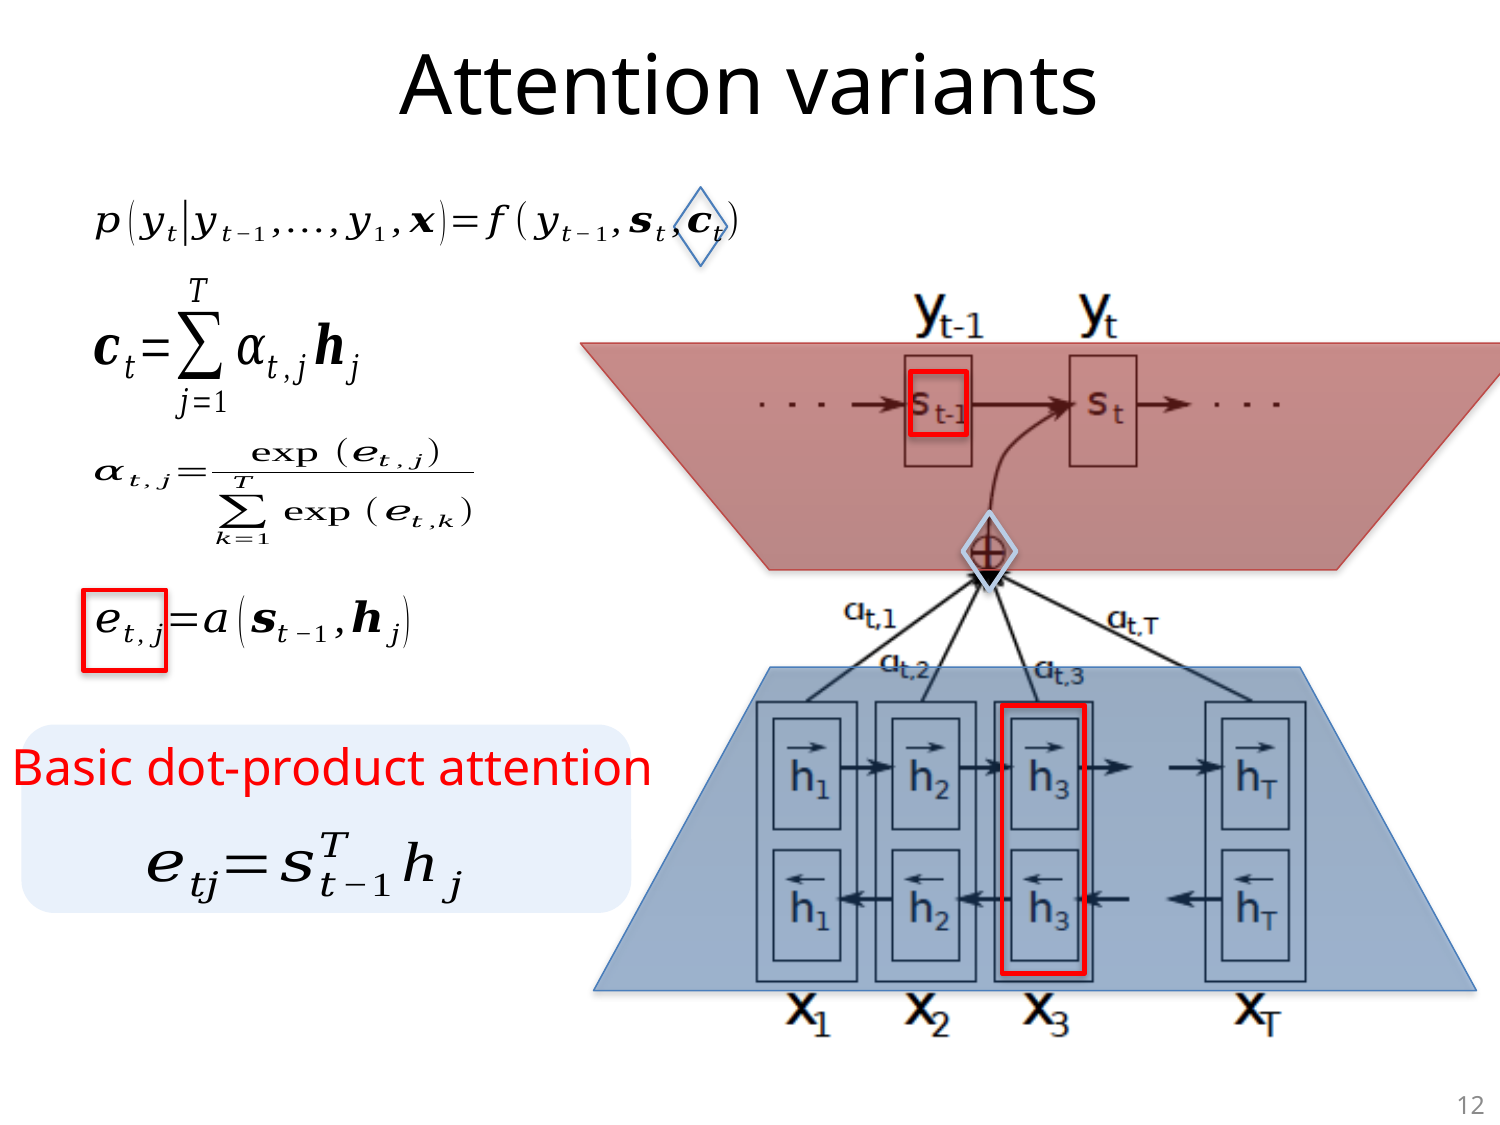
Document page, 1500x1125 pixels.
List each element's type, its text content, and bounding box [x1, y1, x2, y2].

text_box [673, 186, 728, 267]
slide_number 12 [1149, 1087, 1500, 1125]
picture [748, 278, 1377, 1077]
text_box [83, 589, 167, 671]
text_box [39, 724, 613, 728]
text_box [1382, 342, 1500, 517]
text_box [1382, 815, 1478, 992]
text_box [579, 342, 743, 540]
text_box [21, 803, 632, 913]
text_box Basic dot-product attention [0, 728, 669, 803]
title Attention variants [0, 0, 1500, 163]
text_box [592, 715, 743, 992]
